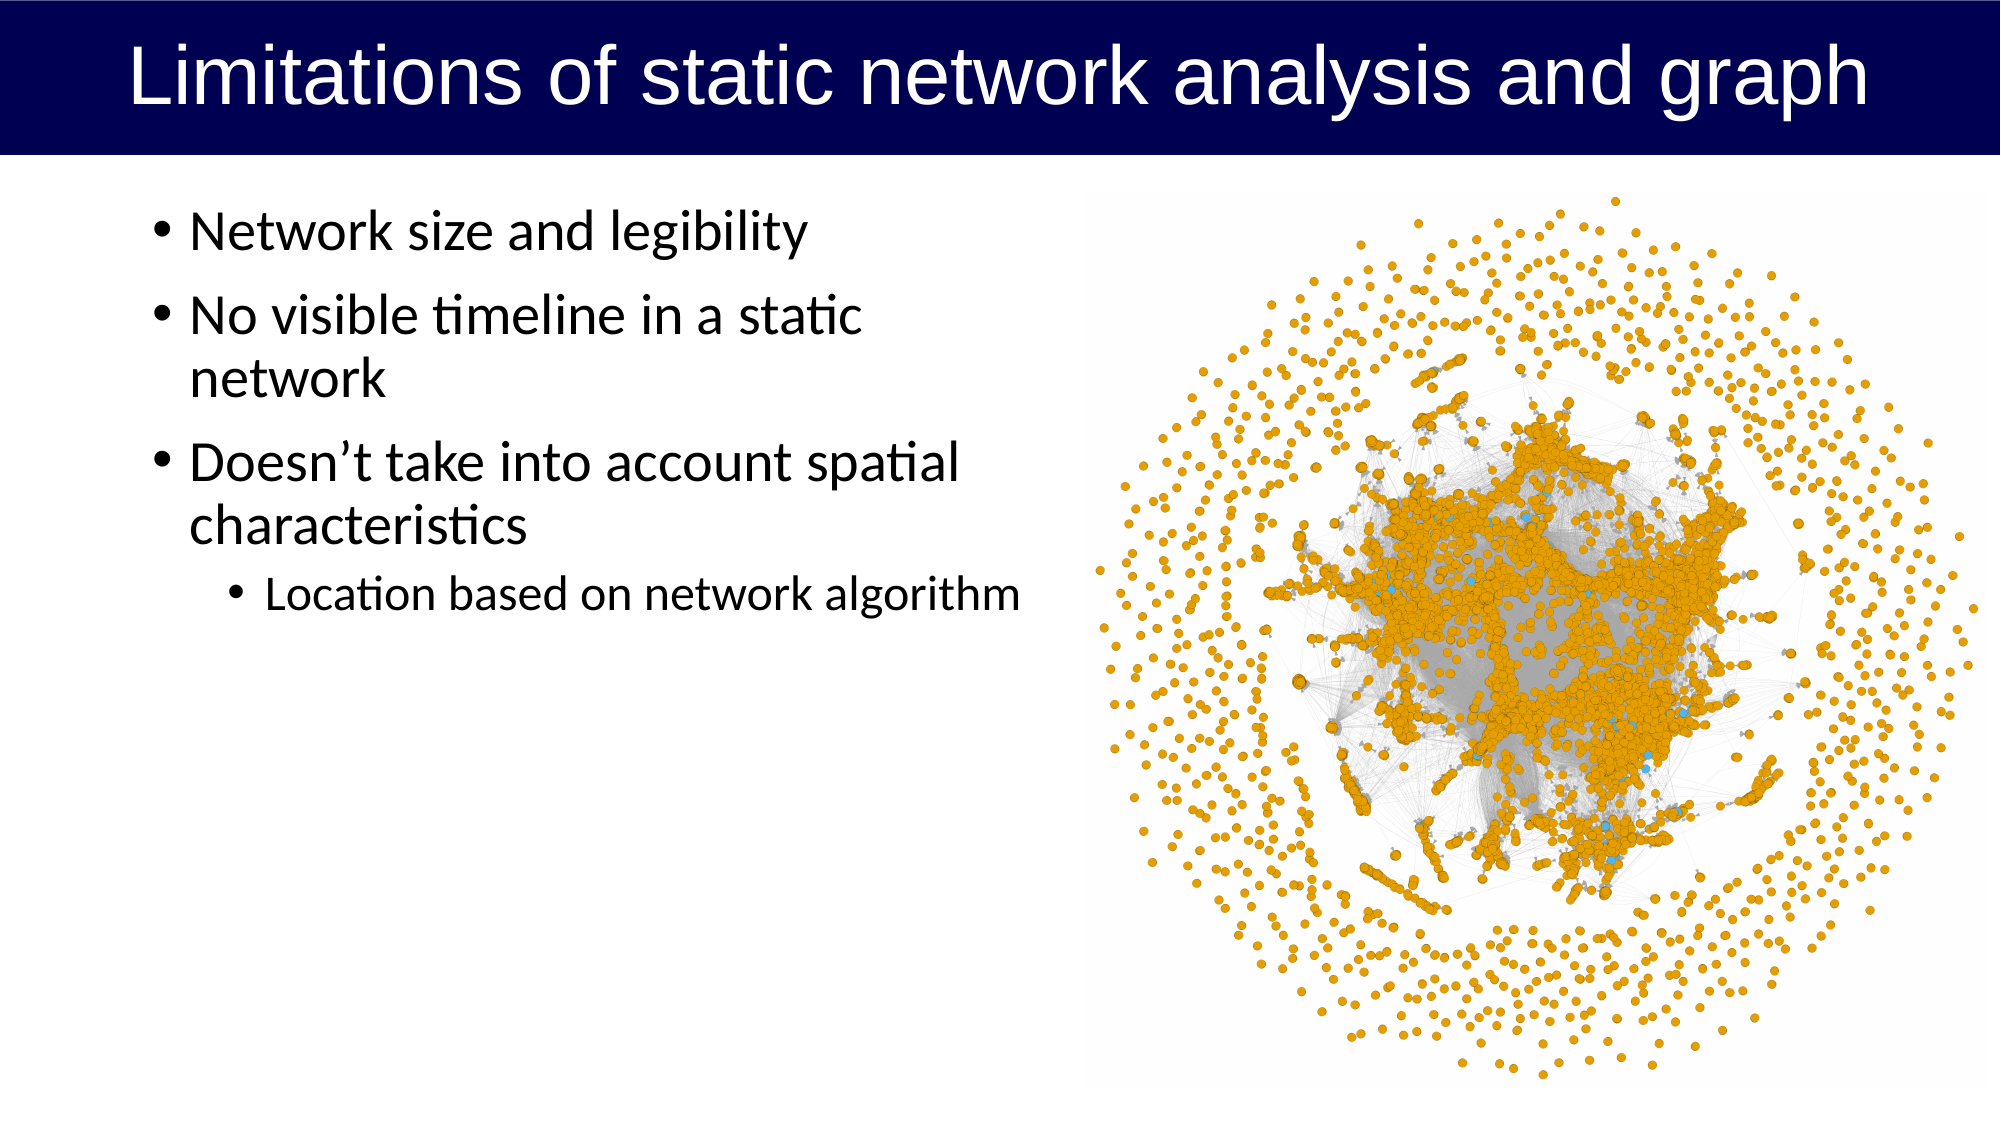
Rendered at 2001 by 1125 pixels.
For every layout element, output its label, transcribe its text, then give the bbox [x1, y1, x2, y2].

text_box Limitations of static network analysis and graph [0, 0, 2000, 155]
picture [1086, 193, 1986, 1089]
list Network size and legibility No visible timeline in a static network Doesn’t take into account spatial characteristics Location based on network algorithm [137, 192, 1053, 1014]
